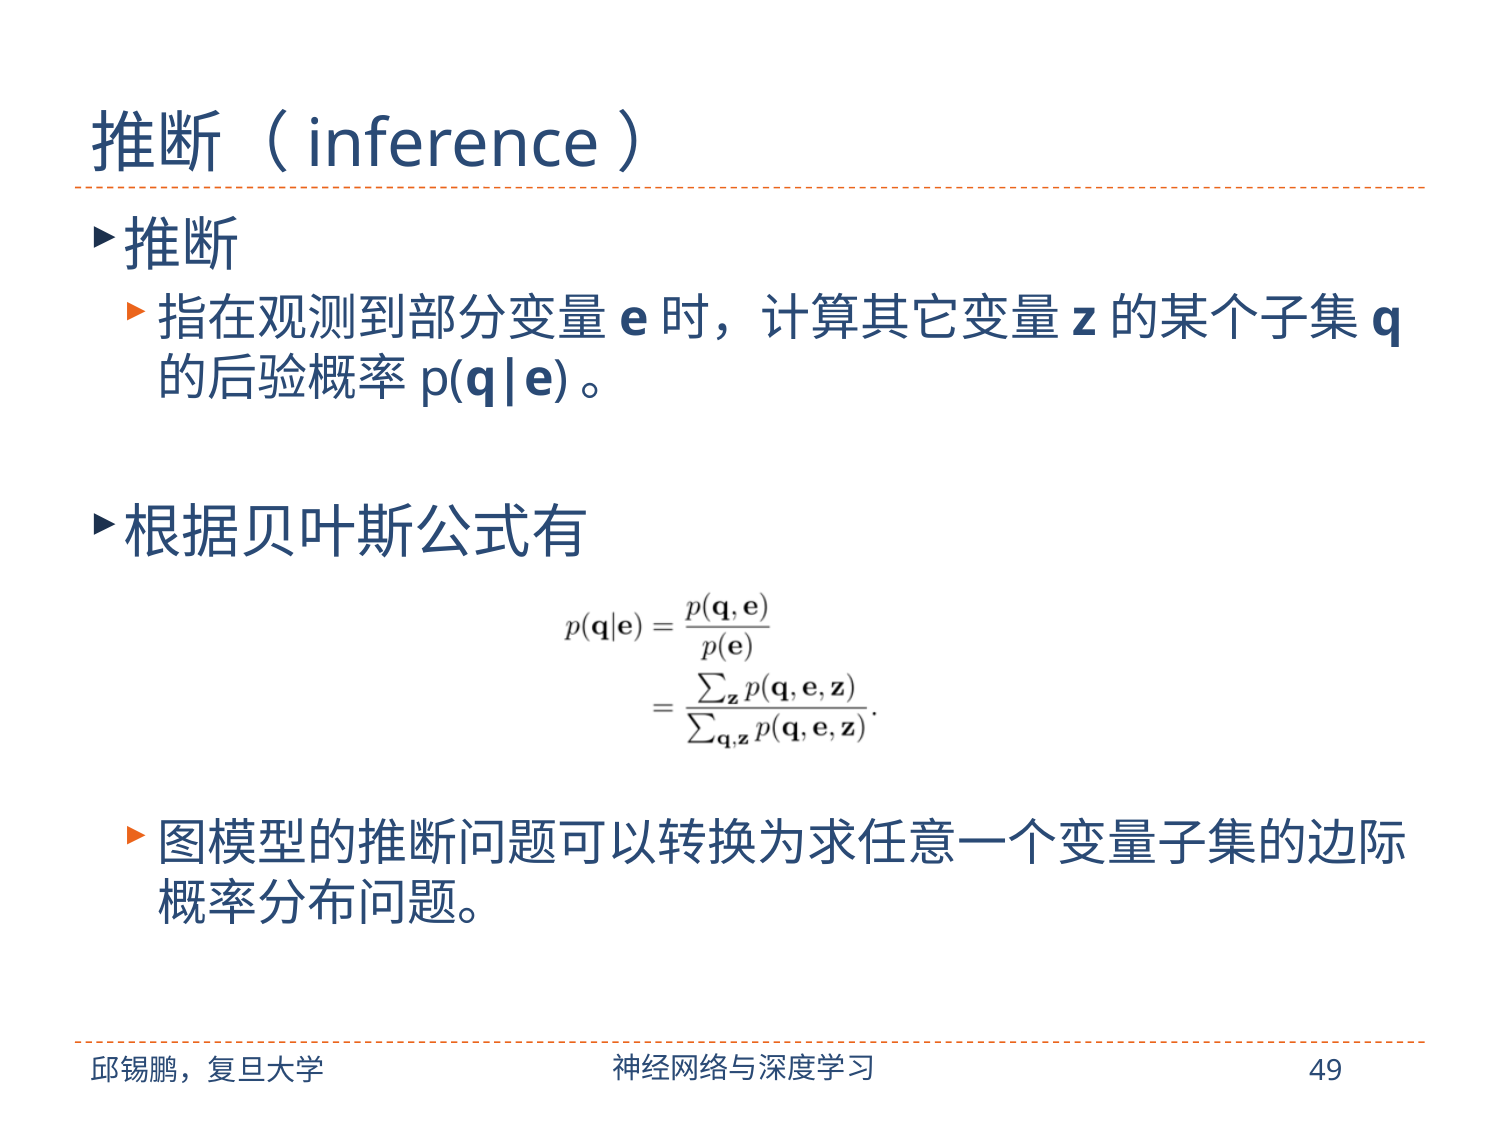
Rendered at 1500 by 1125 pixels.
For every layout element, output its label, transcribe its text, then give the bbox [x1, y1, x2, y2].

list 推断 指在观测到部分变量e时，计算其它变量z的某个子集q 的后验概率p(q|e)。 根据贝叶斯公式有 图模型的推断问题可以转换为求任意一个变量子集的边际概率分布问题。 [75, 200, 1425, 1010]
picture [549, 574, 888, 759]
title 推断（inference） [75, 24, 1425, 188]
